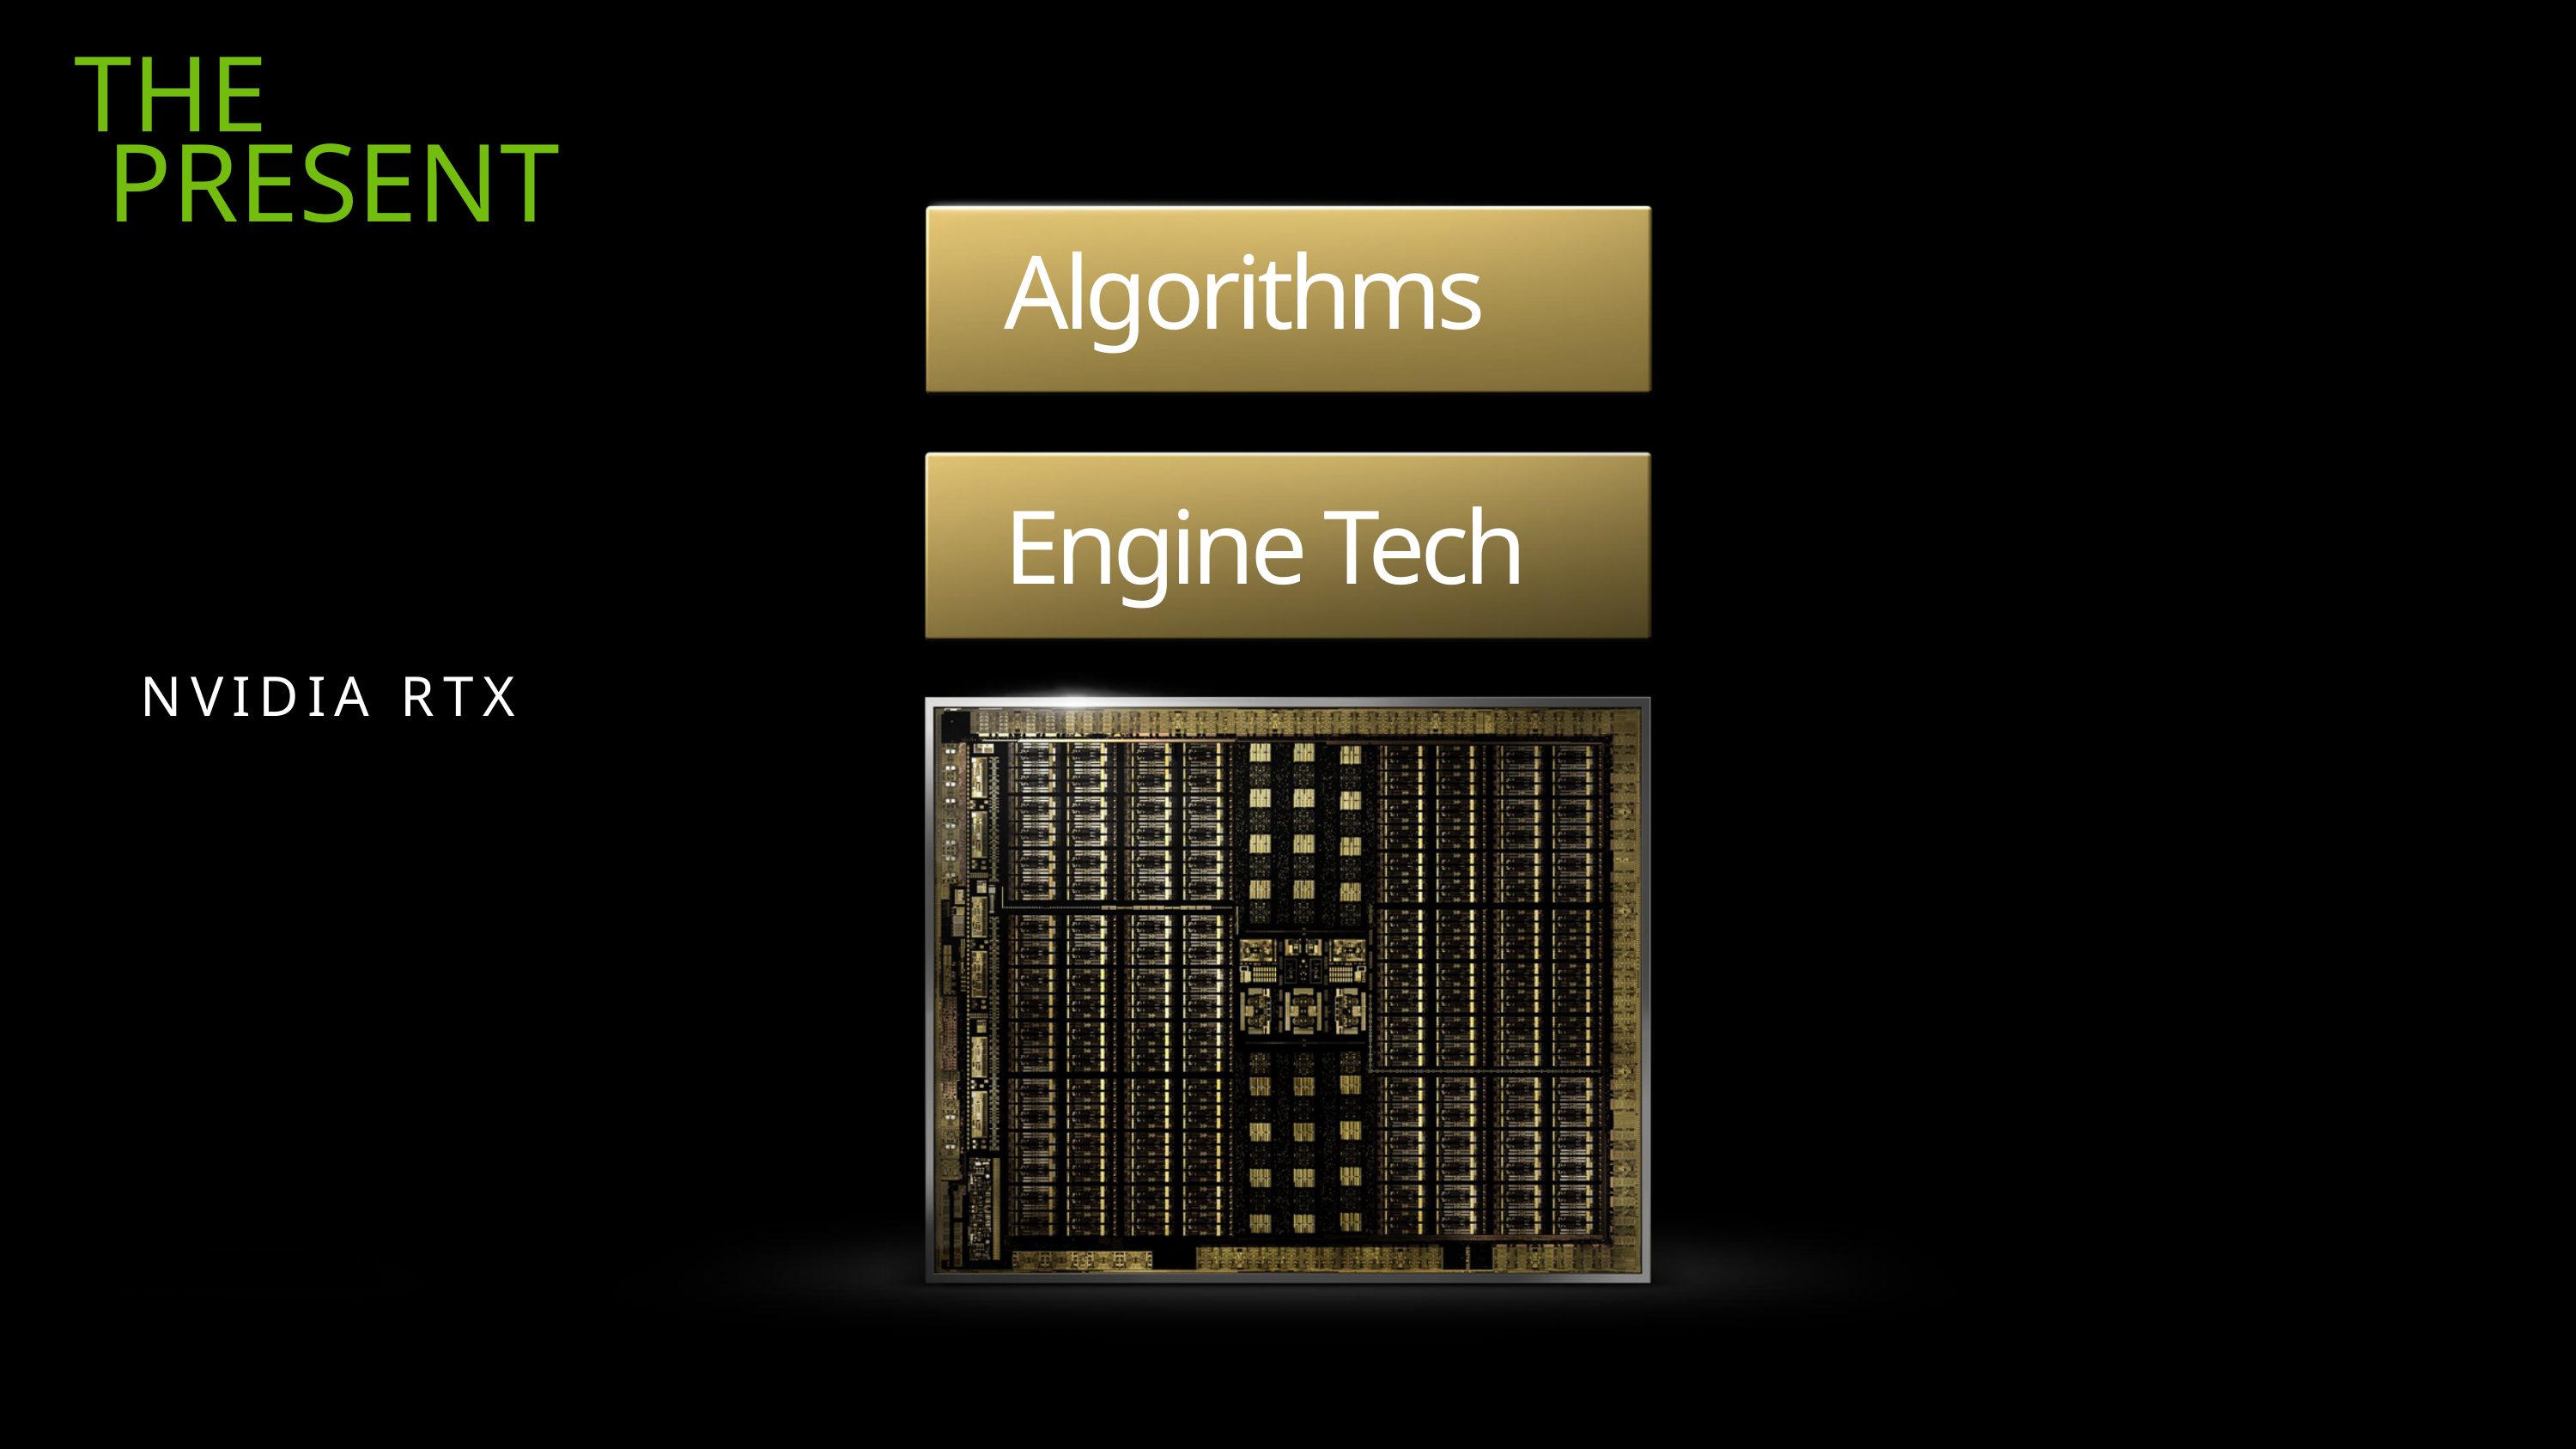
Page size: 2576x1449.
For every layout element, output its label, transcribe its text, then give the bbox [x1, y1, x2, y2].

text_box Algorithms [1004, 252, 1572, 350]
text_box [64, 36, 604, 254]
text_box NVIDIA RTX [52, 672, 604, 728]
text_box Engine Tech [1004, 507, 1715, 604]
picture [0, 0, 2576, 1449]
